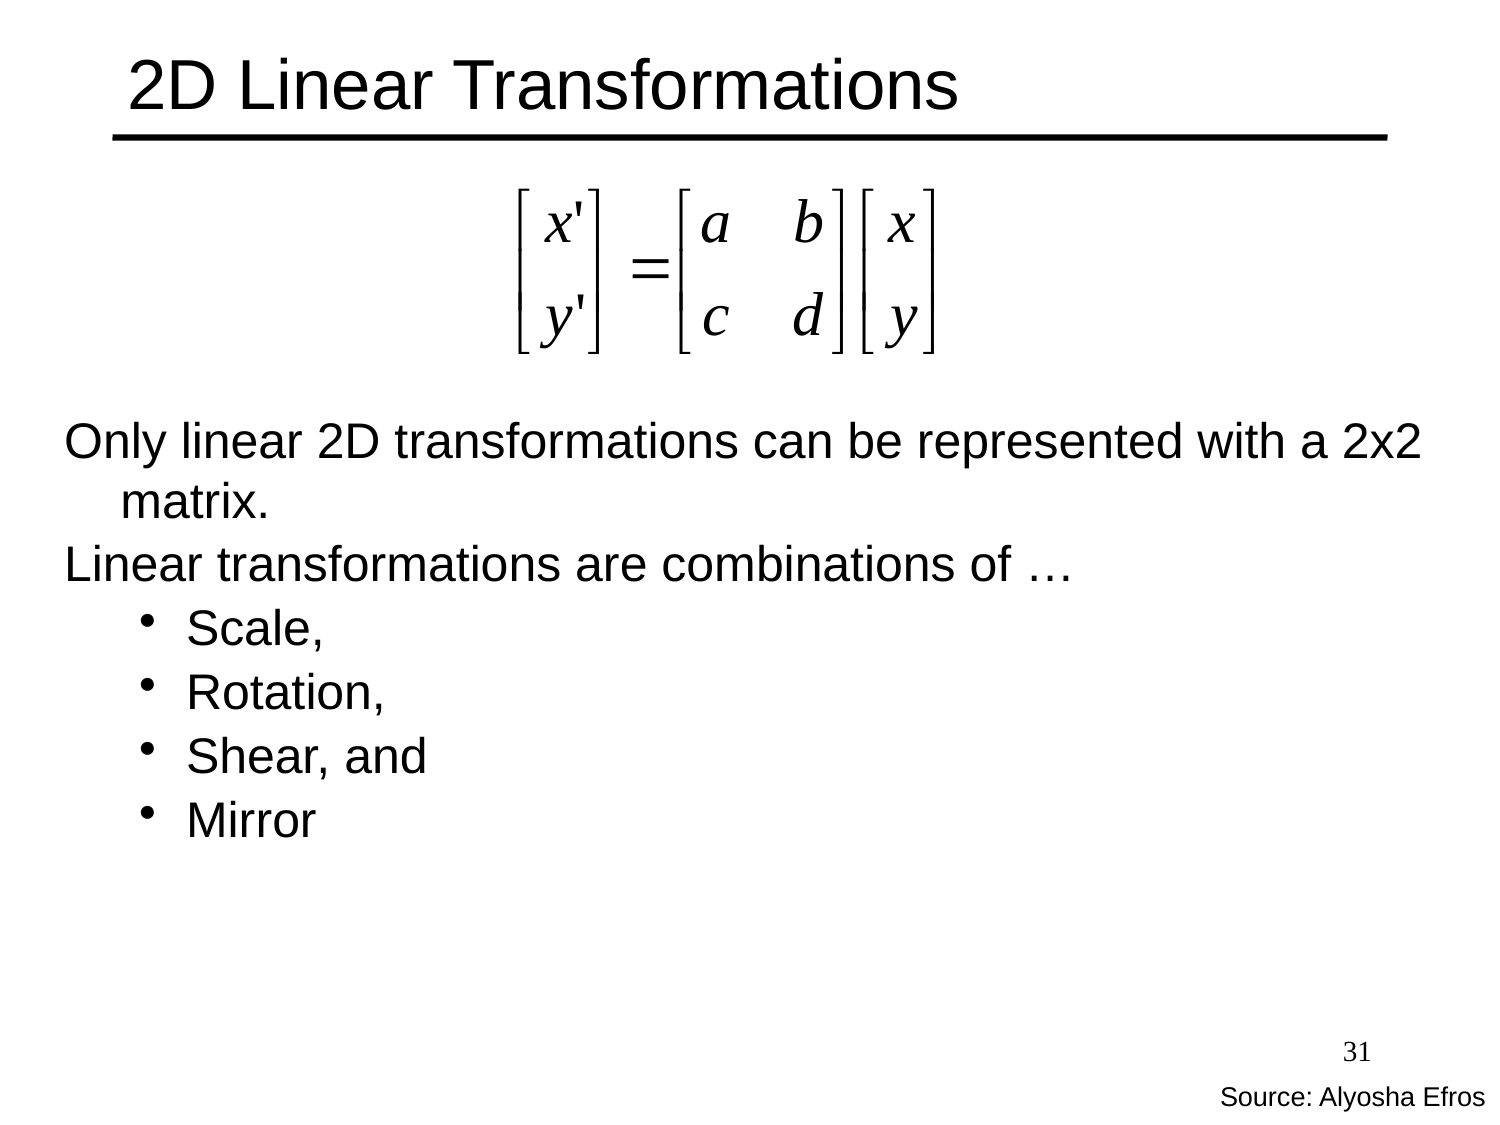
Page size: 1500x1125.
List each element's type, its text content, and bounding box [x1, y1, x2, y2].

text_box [504, 178, 960, 365]
list Only linear 2D transformations can be represented with a 2x2 matrix. Linear transformations are combinations of … Scale, Rotation, Shear, and Mirror [48, 400, 1455, 1125]
title 2D Linear Transformations [112, 12, 1388, 151]
text_box Source: Alyosha Efros [1205, 1071, 1500, 1119]
slide_number 31 [1074, 1024, 1388, 1101]
